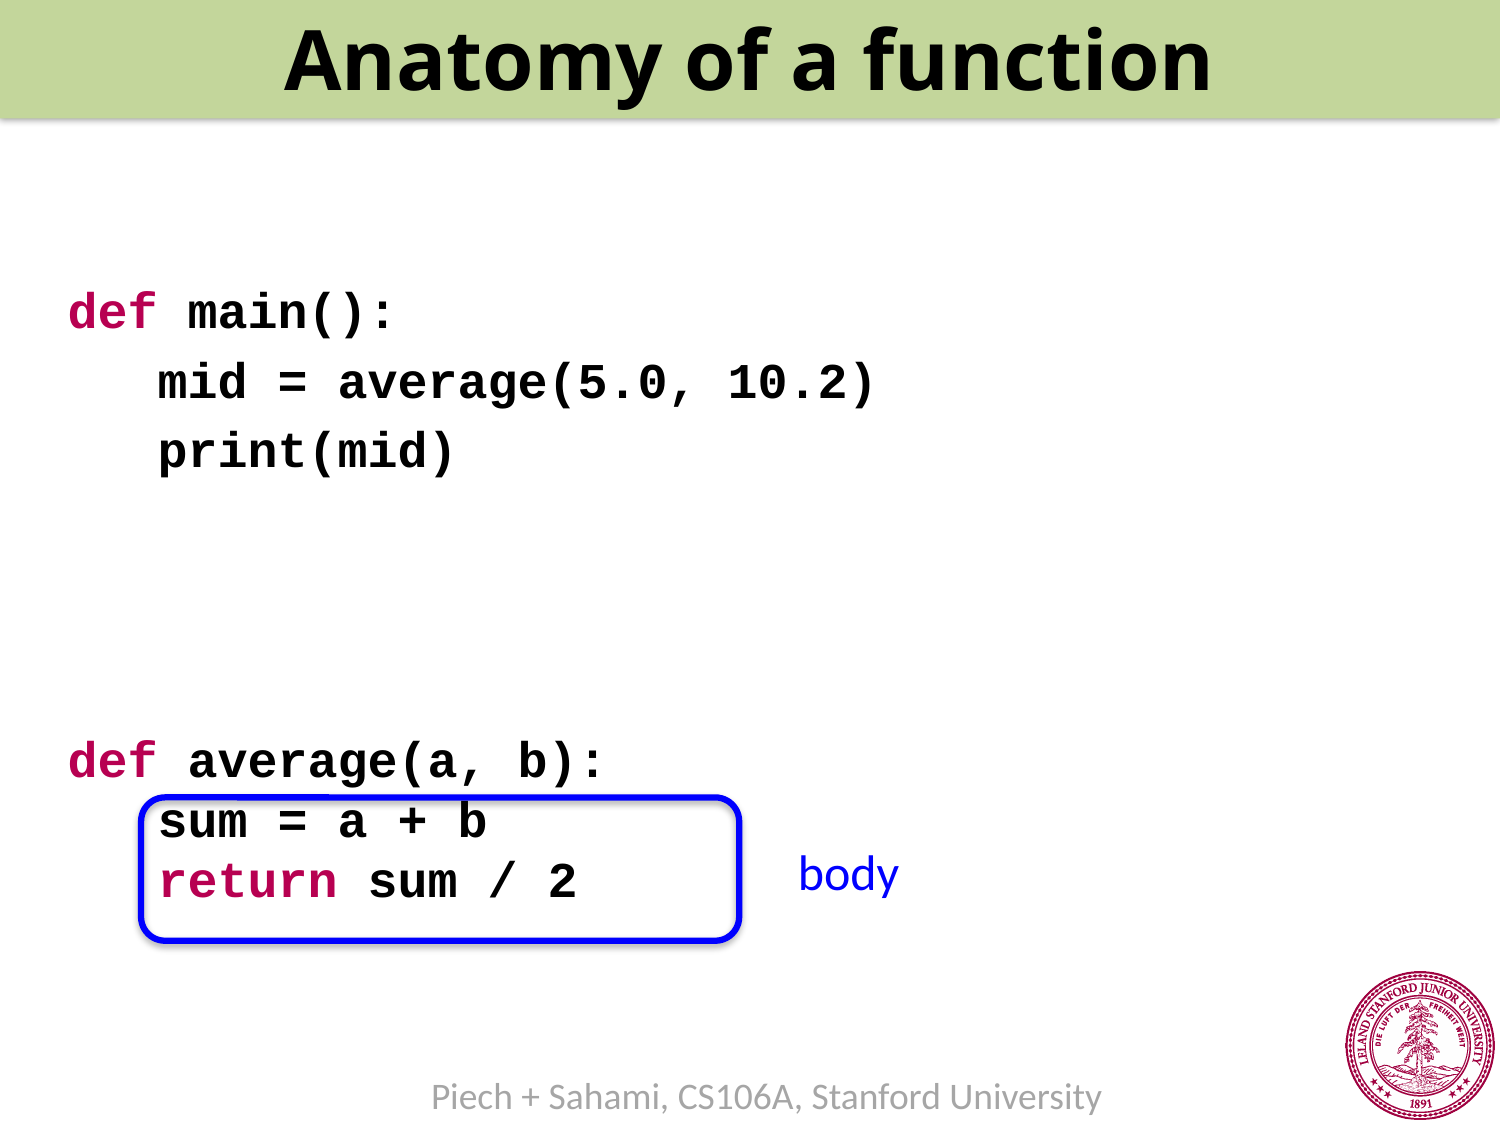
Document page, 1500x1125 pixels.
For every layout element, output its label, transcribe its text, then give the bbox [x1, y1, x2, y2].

text_box Anatomy of a function [0, 0, 1500, 122]
text_box [140, 796, 740, 942]
text_box body [783, 833, 915, 909]
list def main(): mid = average(5.0, 10.2) print(mid) def average(a, b): sum = a + b return sum / 2 [52, 200, 1451, 1030]
picture [1345, 971, 1495, 1120]
